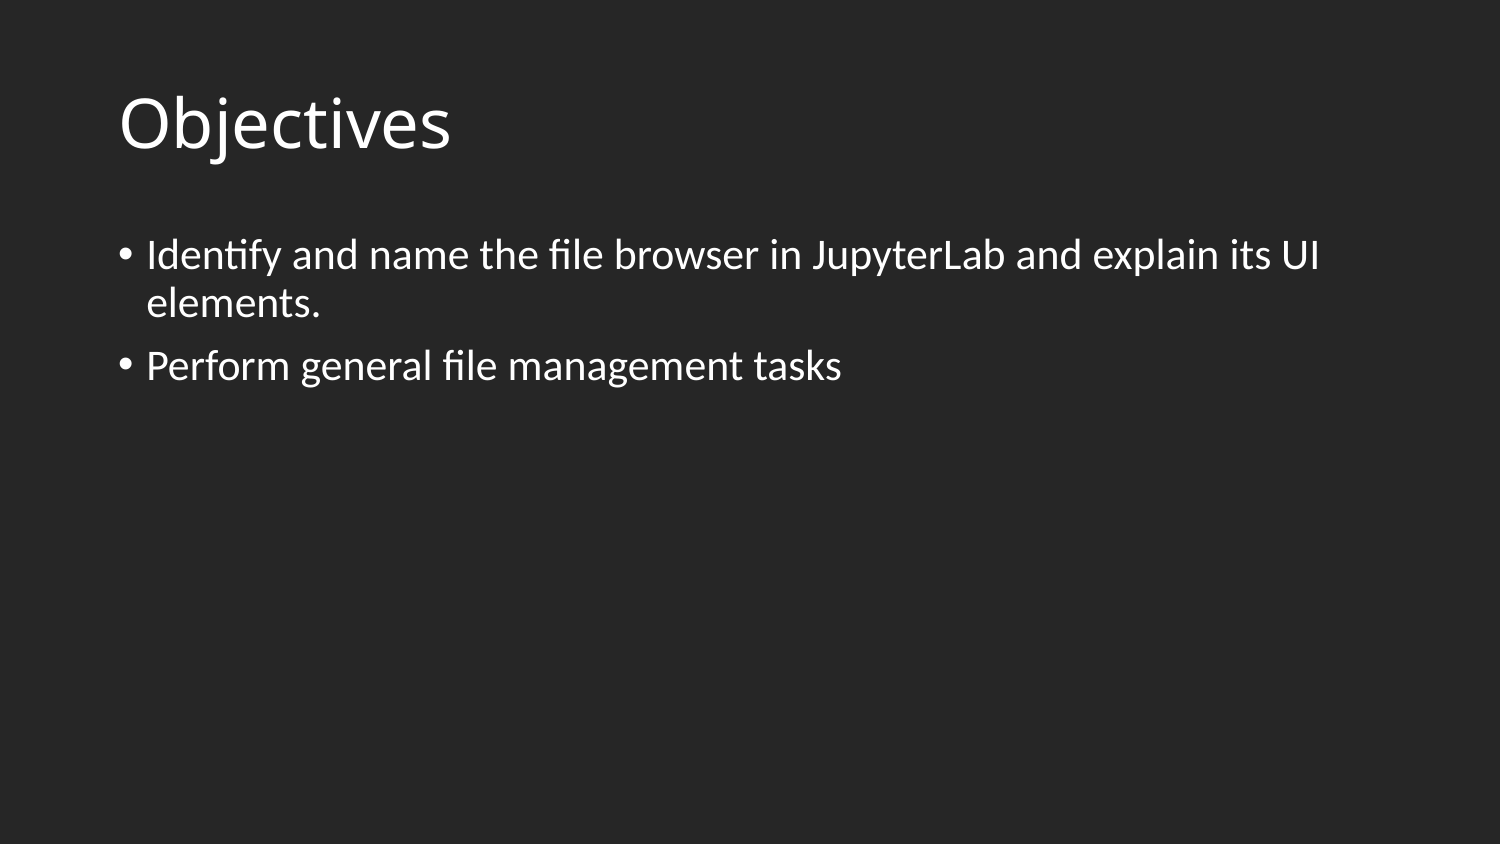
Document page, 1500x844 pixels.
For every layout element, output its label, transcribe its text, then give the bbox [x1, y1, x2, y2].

title Objectives [103, 44, 1397, 208]
list Identify and name the file browser in JupyterLab and explain its UI elements. Perform general file management tasks [103, 224, 1397, 760]
